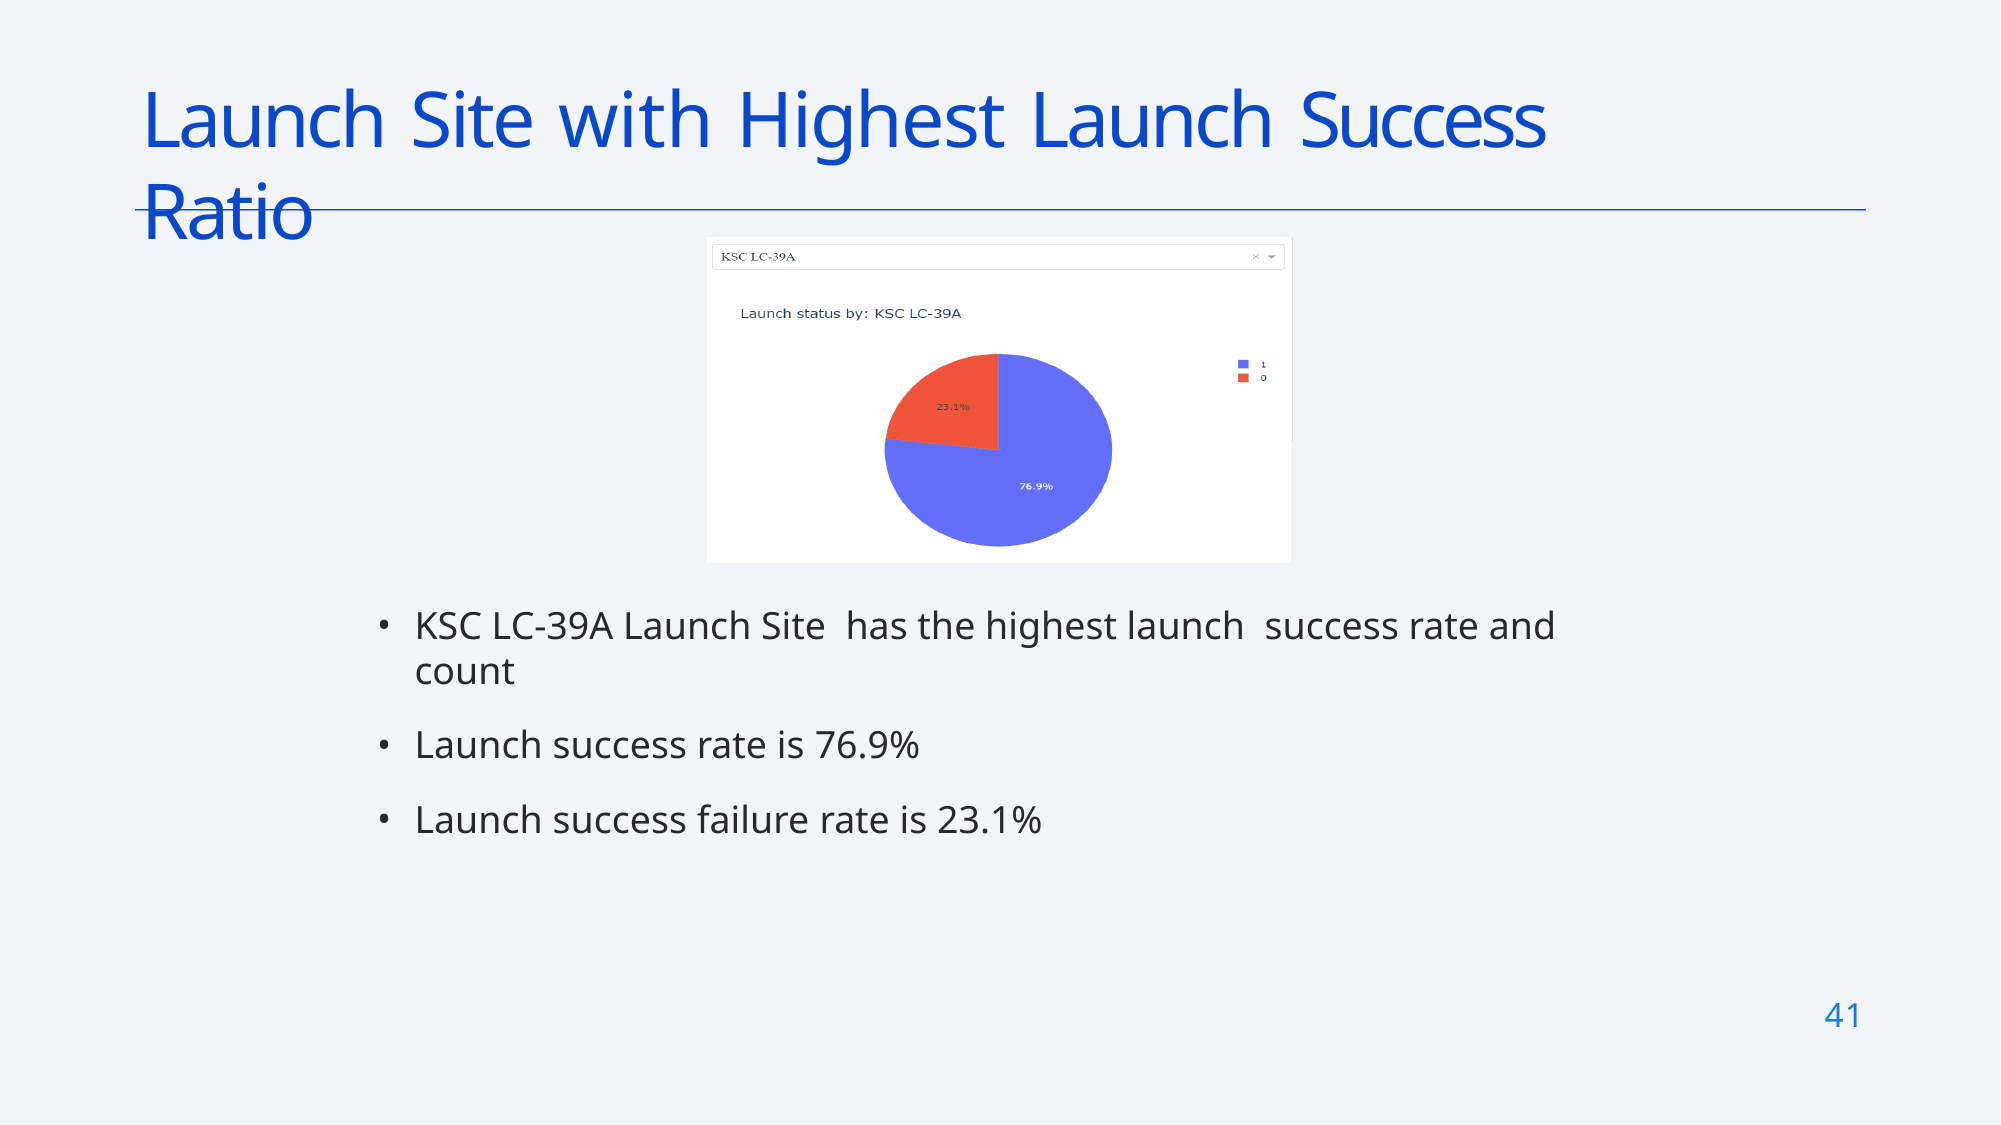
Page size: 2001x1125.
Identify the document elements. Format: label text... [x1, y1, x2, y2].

title Launch Site with Highest Launch Success Ratio [139, 68, 1686, 259]
text_box KSC LC-39A Launch Site has the highest launch success rate and count Launch success rate is 76.9% Launch success failure rate is 23.1% [375, 600, 1666, 841]
picture [0, 0, 2000, 1125]
slide_number 41 [1818, 1001, 1871, 1125]
